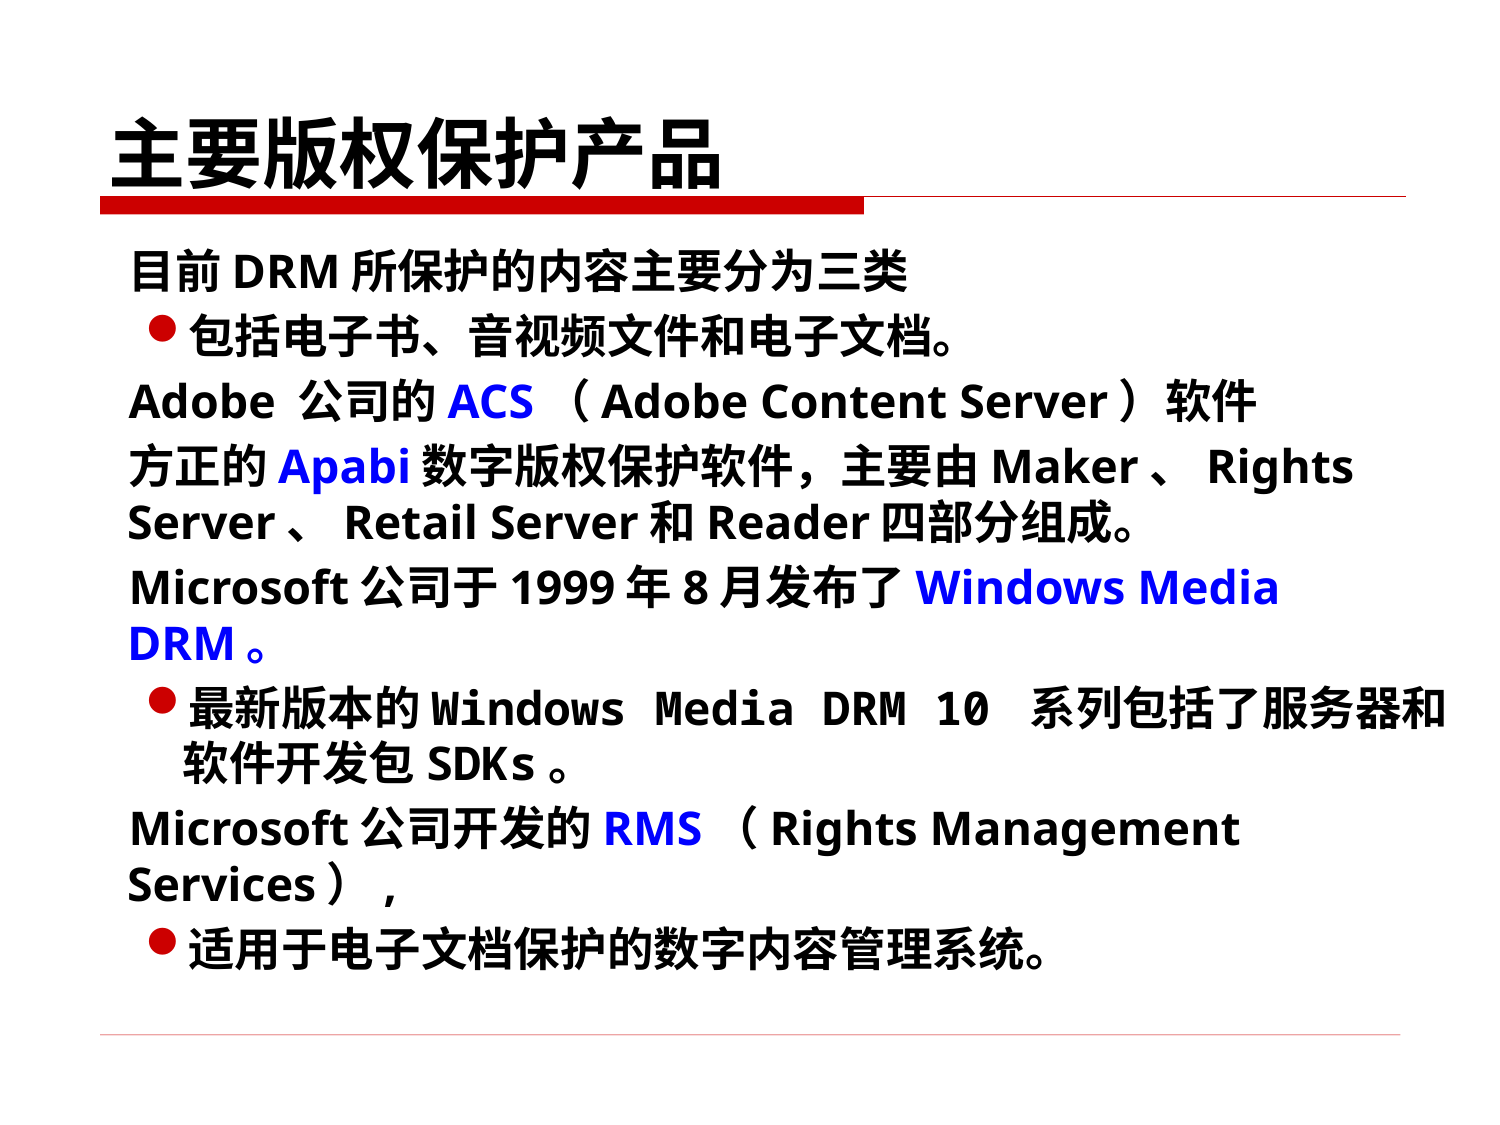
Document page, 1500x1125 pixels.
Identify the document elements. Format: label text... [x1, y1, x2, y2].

title 主要版权保护产品 [93, 78, 1444, 206]
list 目前DRM所保护的内容主要分为三类 包括电子书、音视频文件和电子文档。 Adobe 公司的ACS（Adobe Content Server）软件 方正的Apabi数字版权保护软件，主要由Maker、Rights Server、Retail Server和Reader四部分组成。 Microsoft公司于1999年8月发布了Windows Media DRM。 最新版本的Windows Media DRM 10 系列包括了服务器和软件开发包SDKs。 Microsoft公司开发的RMS（Rights Management Services）, 适用于电子文档保护的数字内容管理系统。 [70, 234, 1465, 997]
